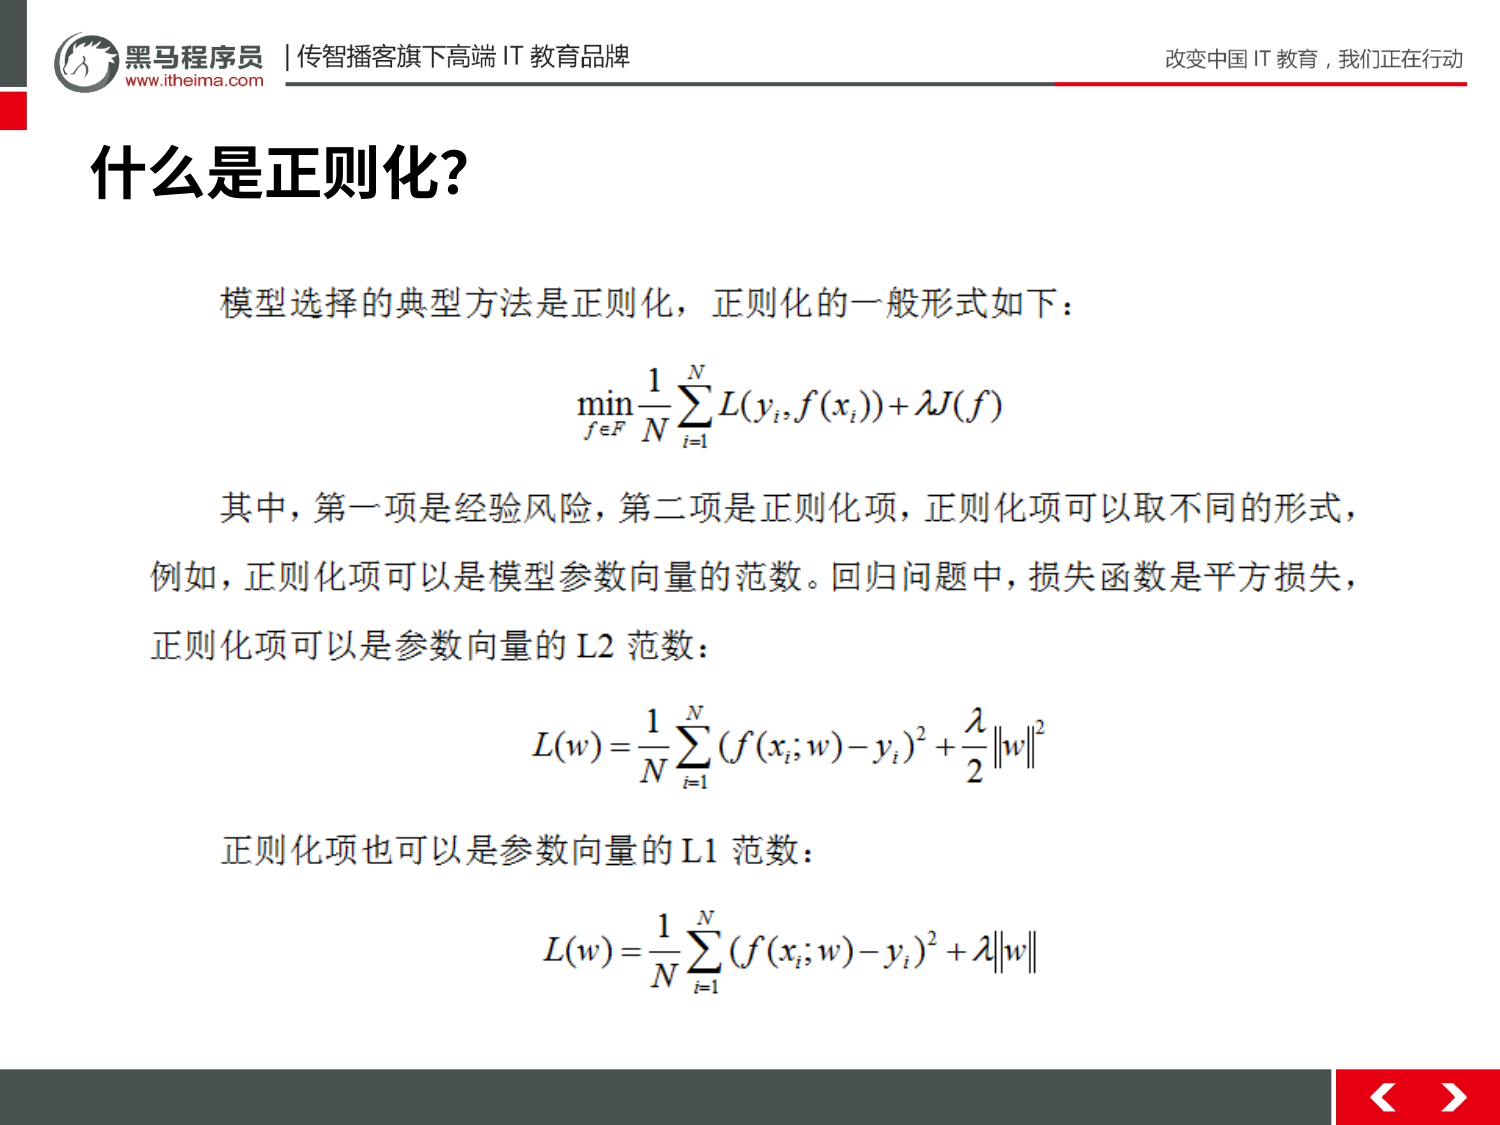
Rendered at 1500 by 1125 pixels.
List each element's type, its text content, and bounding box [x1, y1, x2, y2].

title 什么是正则化？ [75, 128, 1425, 236]
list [138, 273, 1361, 1001]
picture [0, 0, 1500, 1125]
